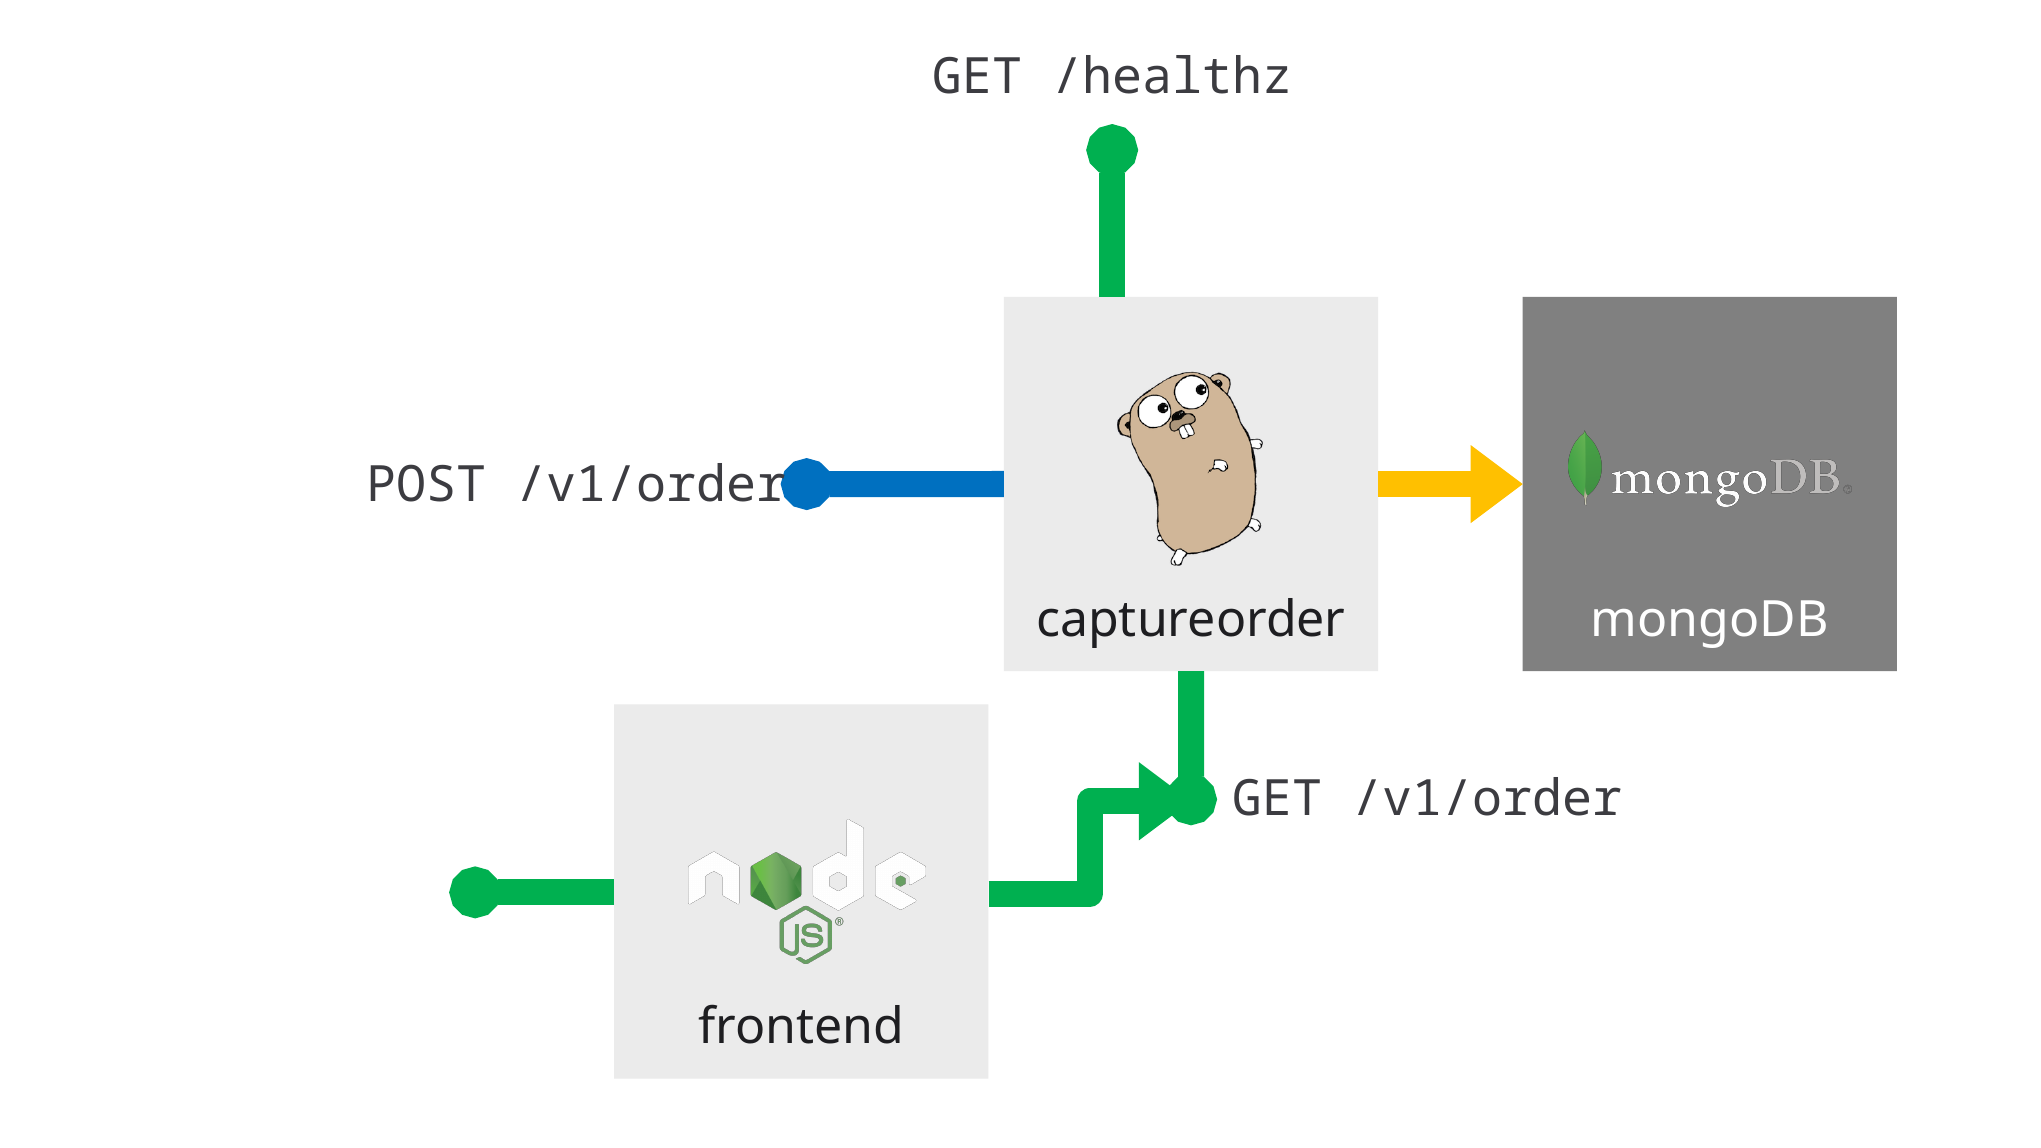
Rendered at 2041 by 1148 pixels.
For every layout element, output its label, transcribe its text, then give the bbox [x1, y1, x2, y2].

text_box GET /v1/order [1202, 747, 1653, 850]
text_box POST /v1/order [335, 433, 816, 536]
text_box [259, 45, 2041, 1148]
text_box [988, 800, 1192, 894]
text_box frontend [613, 704, 989, 1079]
picture [687, 819, 926, 965]
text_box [1522, 296, 1898, 672]
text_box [1003, 296, 1379, 672]
text_box GET /healthz [902, 26, 1323, 129]
